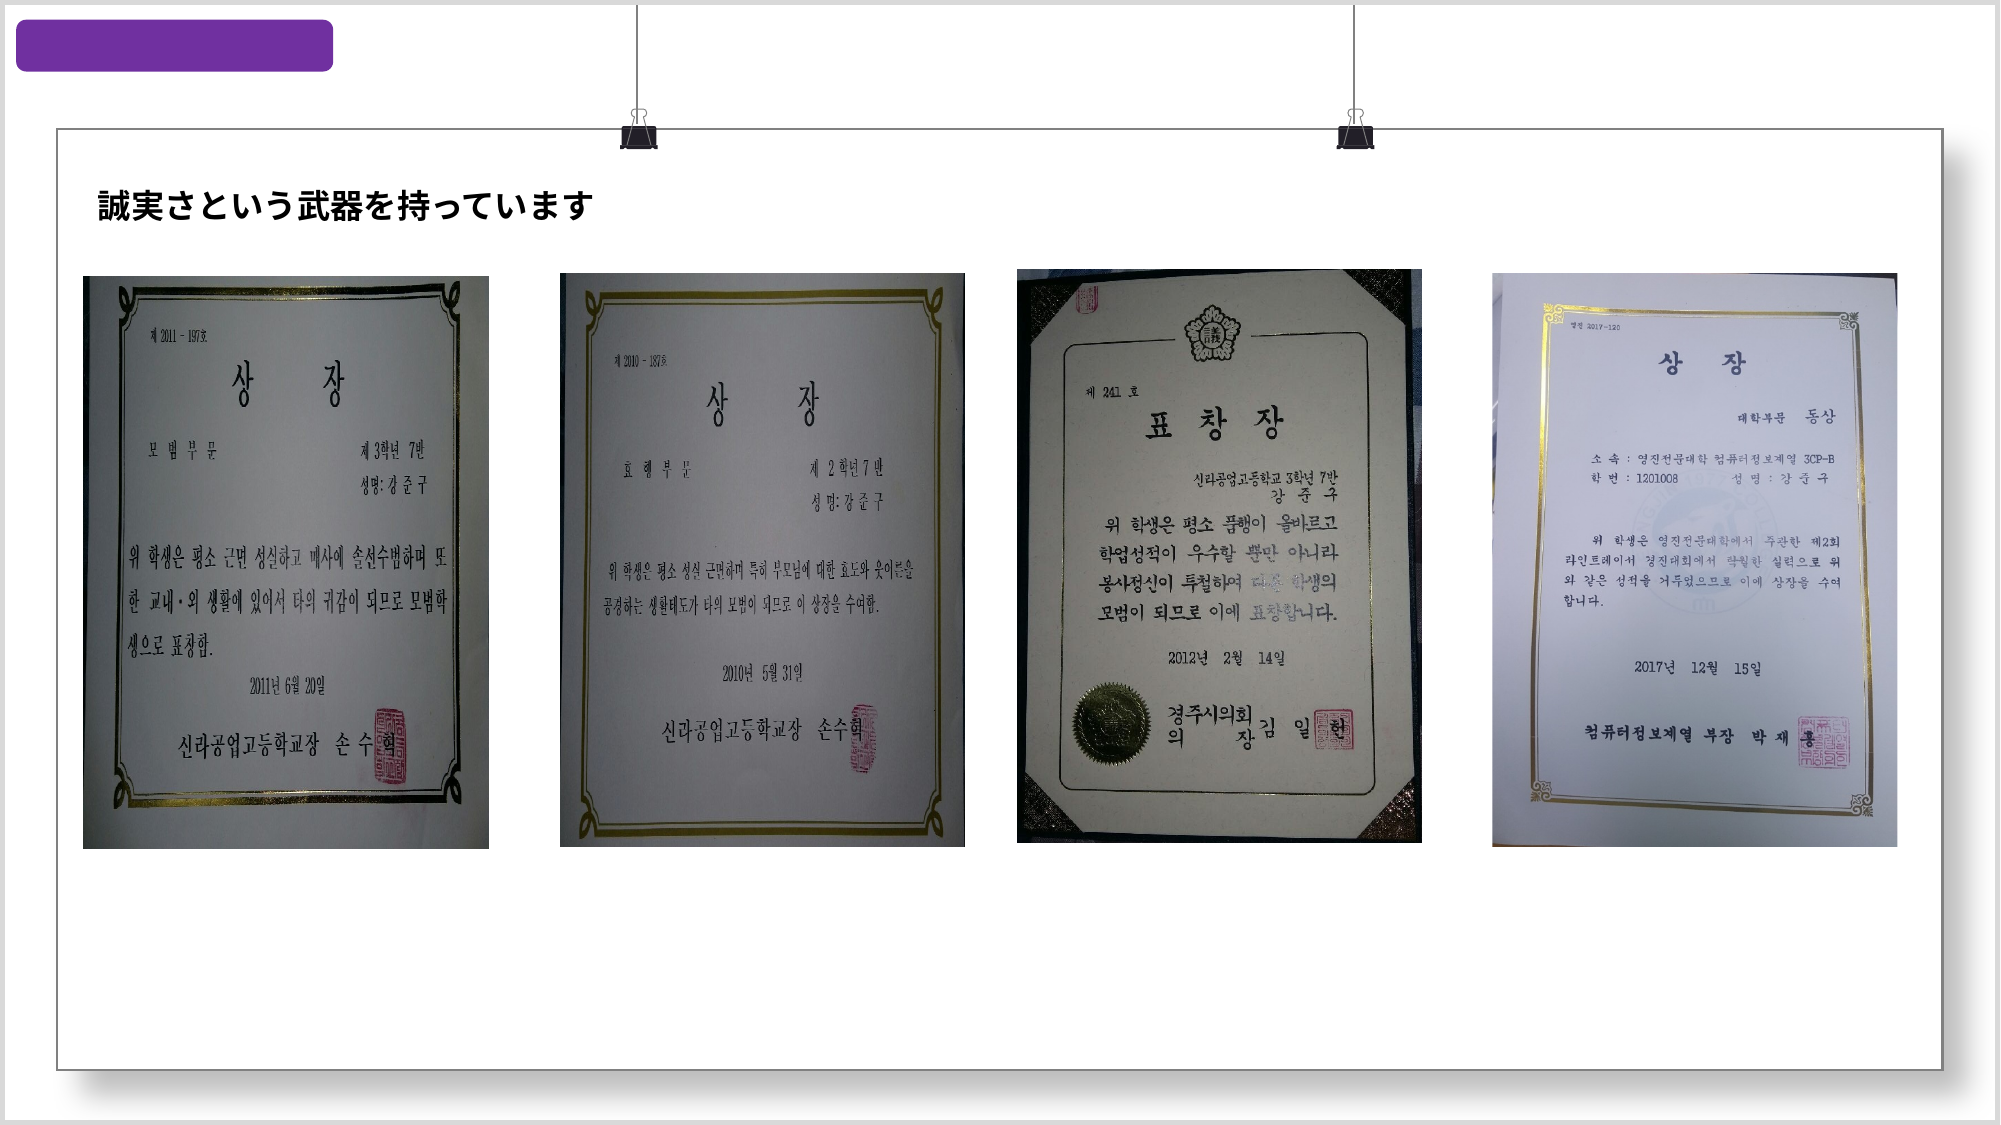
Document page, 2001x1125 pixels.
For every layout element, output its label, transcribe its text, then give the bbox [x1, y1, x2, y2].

picture [1492, 273, 1898, 847]
picture [1017, 269, 1422, 843]
text_box 誠実さという武器を持っています [83, 178, 652, 233]
picture [83, 276, 489, 849]
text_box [16, 19, 334, 72]
picture [559, 273, 965, 847]
